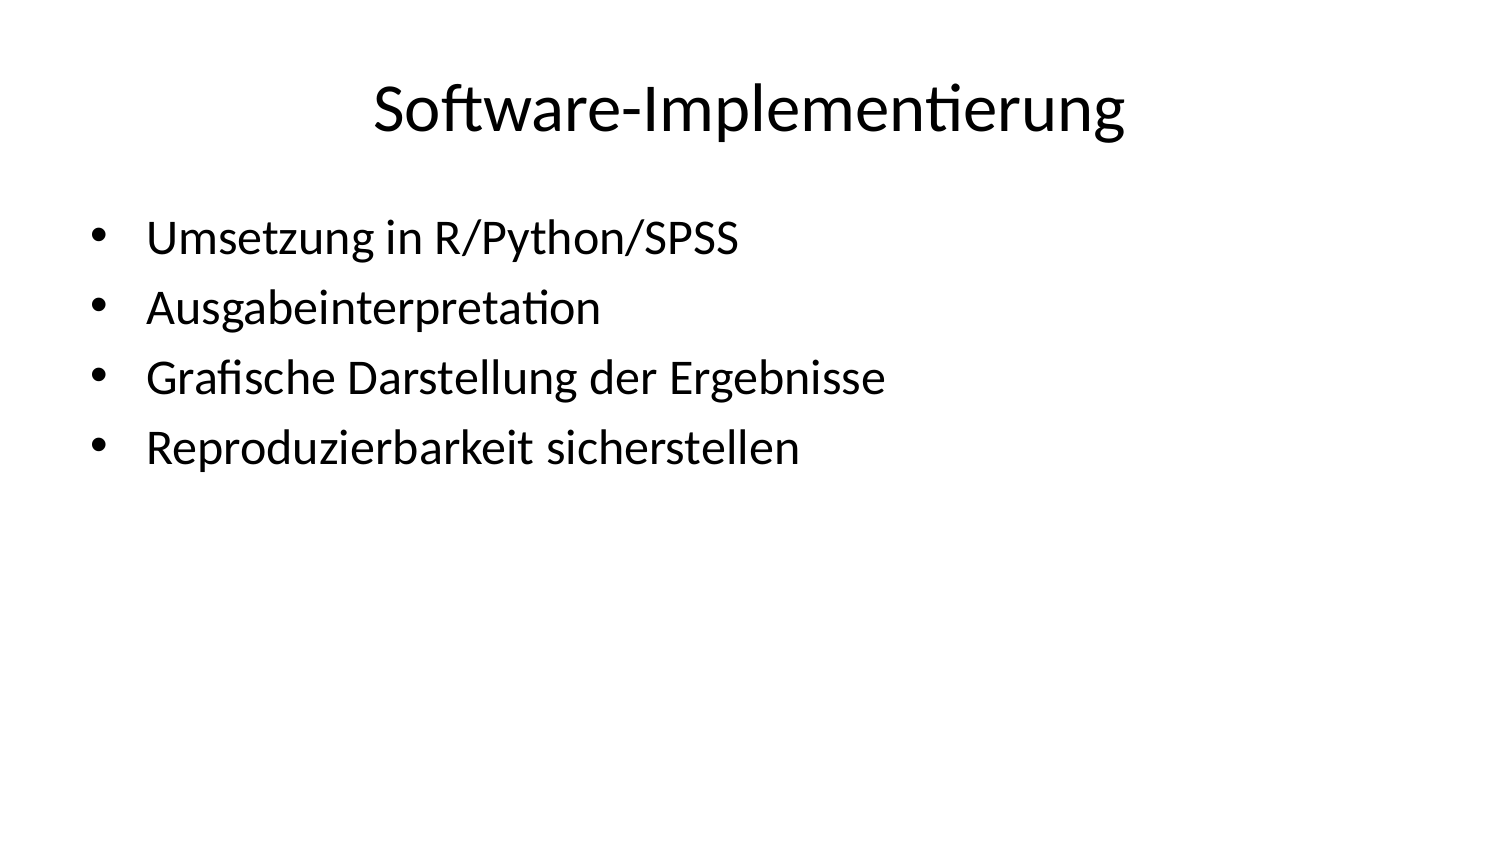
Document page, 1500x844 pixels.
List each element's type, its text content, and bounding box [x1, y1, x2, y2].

list Umsetzung in R/Python/SPSS Ausgabeinterpretation Grafische Darstellung der Ergebnisse Reproduzierbarkeit sicherstellen [75, 196, 1425, 754]
title Software-Implementierung [75, 33, 1425, 175]
